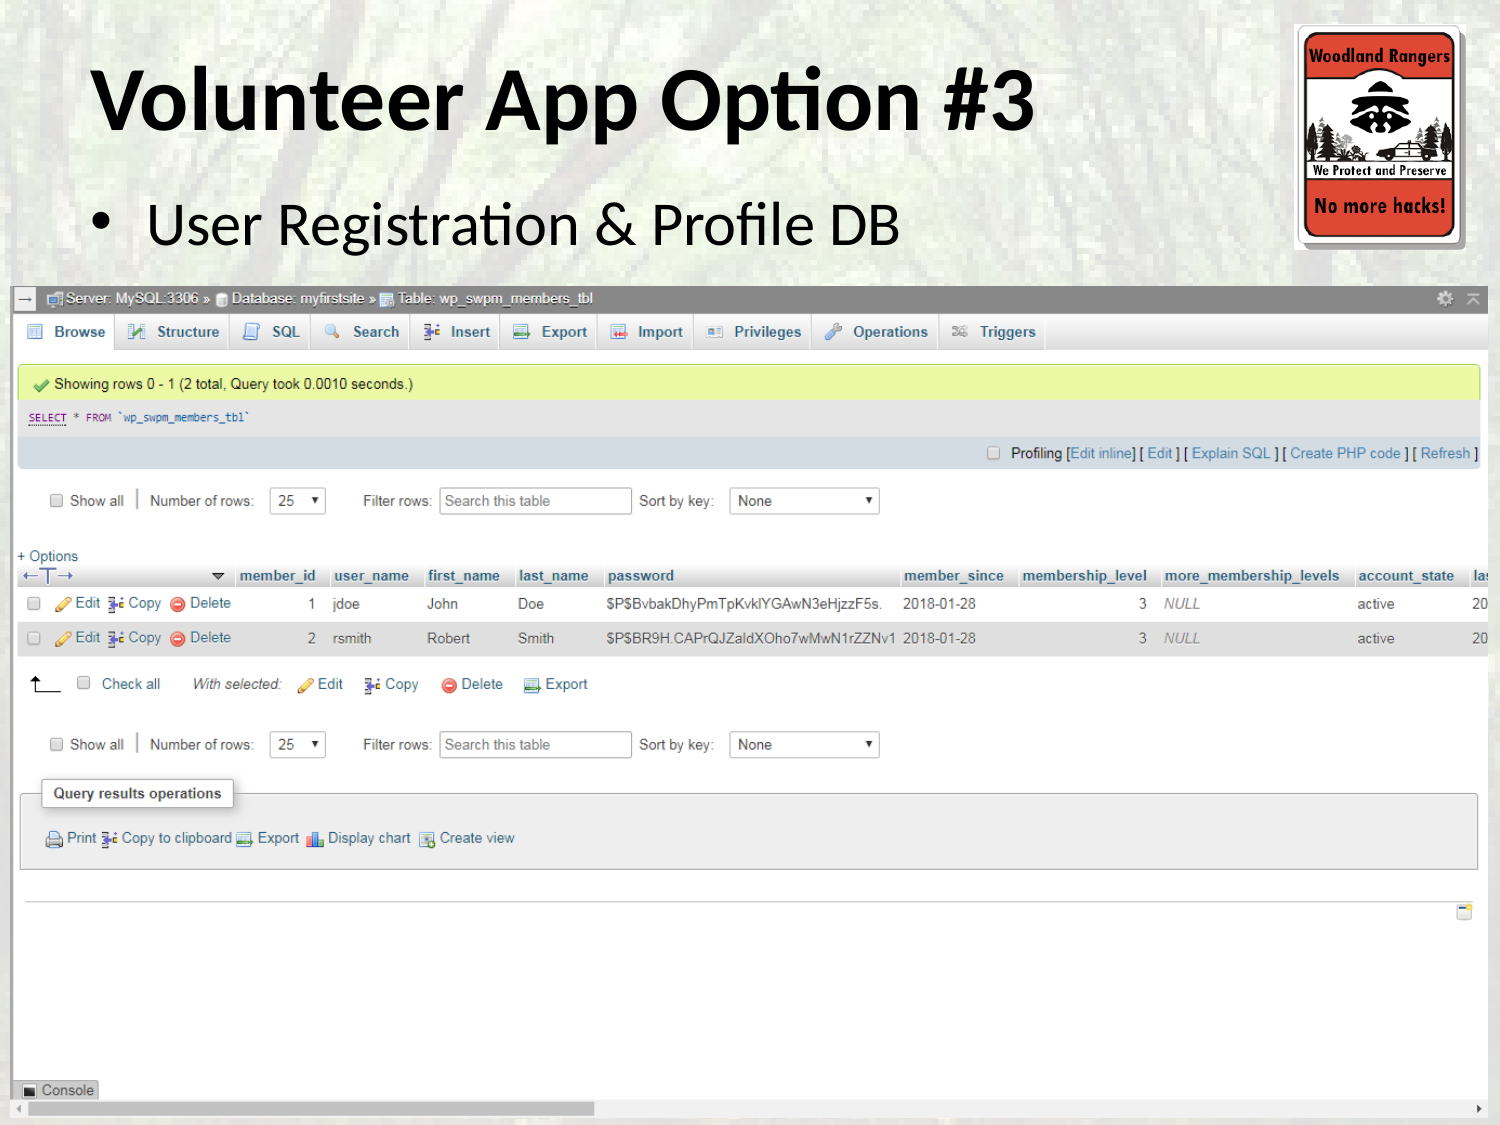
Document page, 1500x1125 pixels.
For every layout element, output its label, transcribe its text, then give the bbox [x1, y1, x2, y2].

picture [10, 286, 1488, 1118]
picture [1350, 24, 1466, 250]
list User Registration & Profile DB [75, 174, 1413, 285]
title Volunteer App Option #3 [75, 12, 1350, 174]
